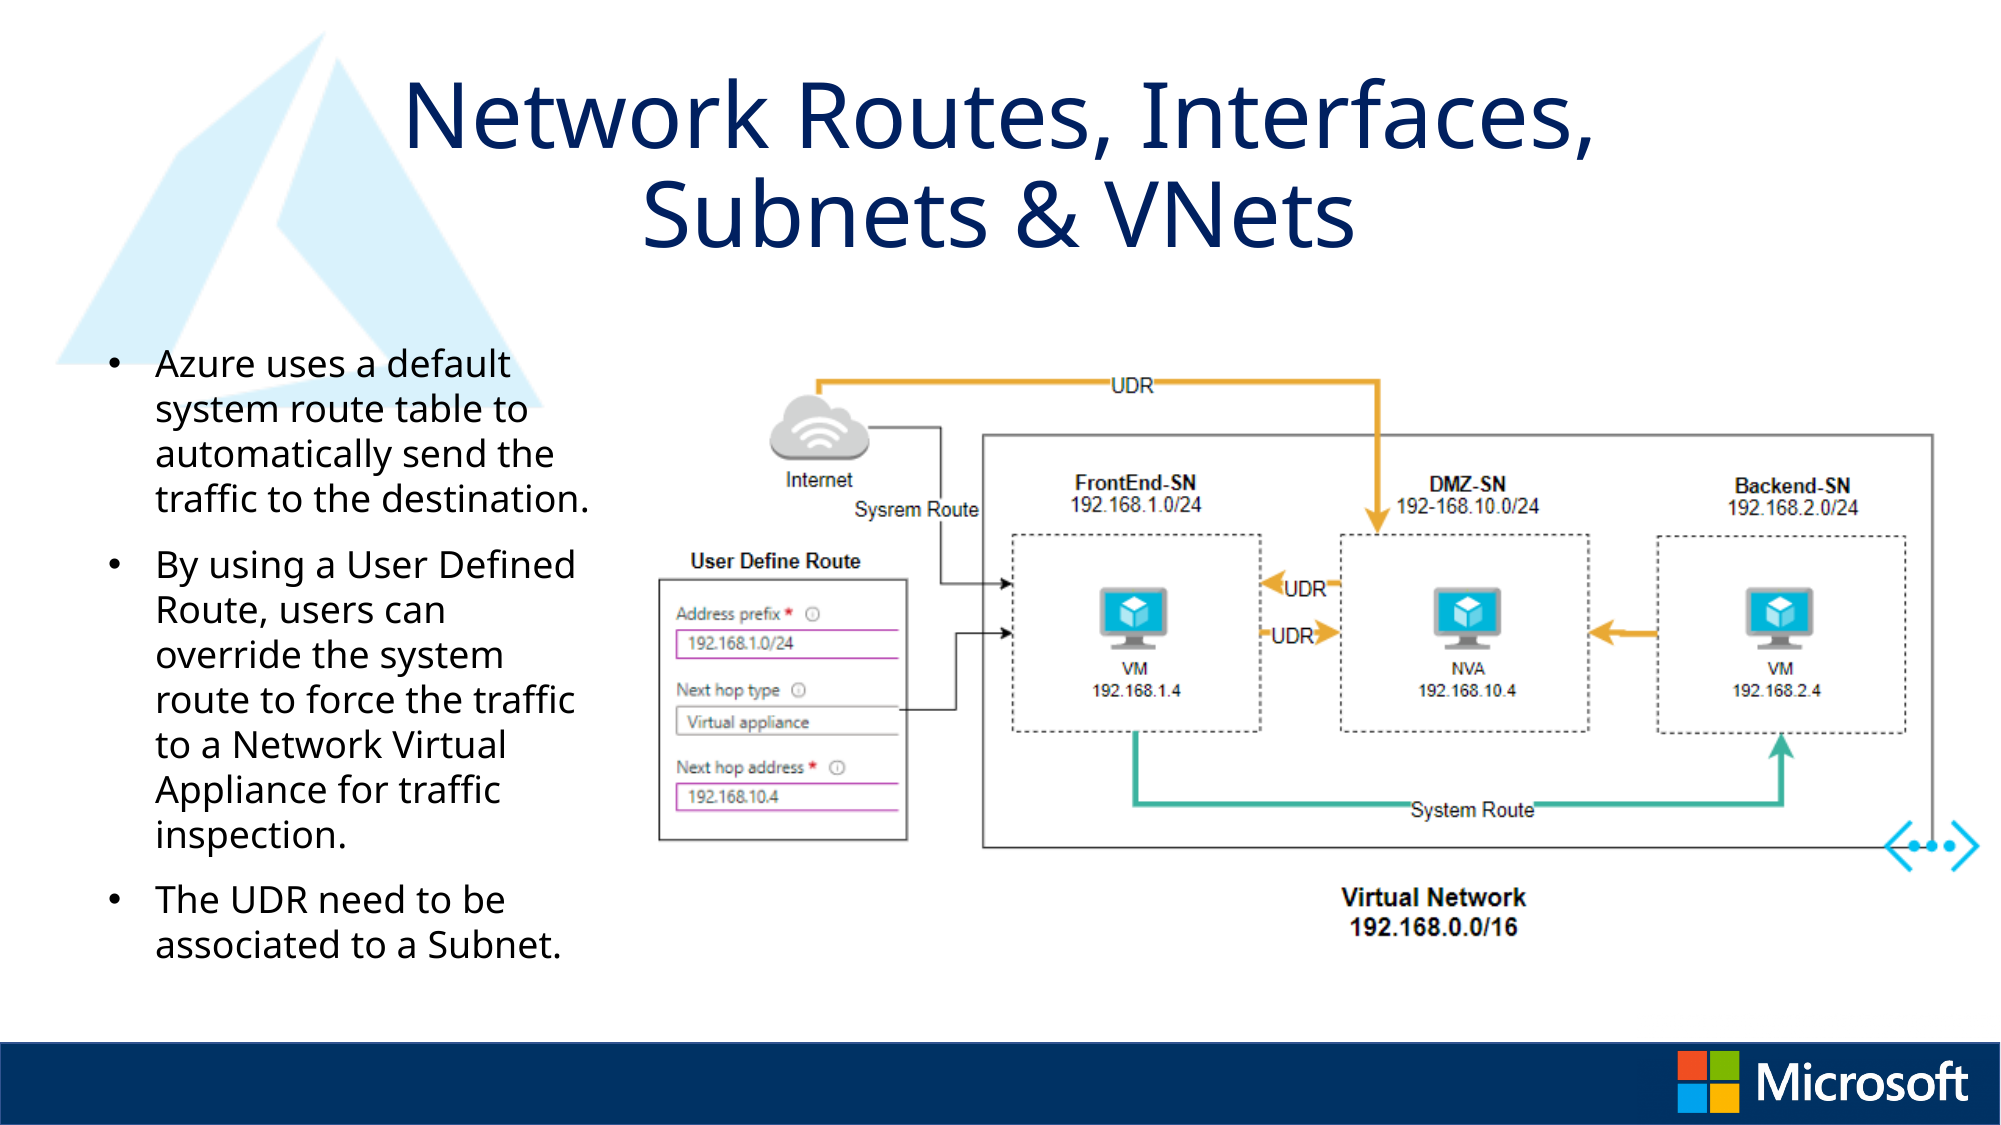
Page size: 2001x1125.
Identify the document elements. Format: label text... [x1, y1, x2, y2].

picture [1637, 1013, 2001, 1125]
title Network Routes, Interfaces, Subnets & VNets [137, 59, 1863, 278]
text_box Azure uses a default system route table to automatically send the traffic to the destination. By using a User Defined Route, users can override the system route to force the traffic to a Network Virtual Appliance for traffic inspection. The UDR need to be associated to a Subnet. [93, 332, 612, 974]
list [640, 362, 1997, 967]
